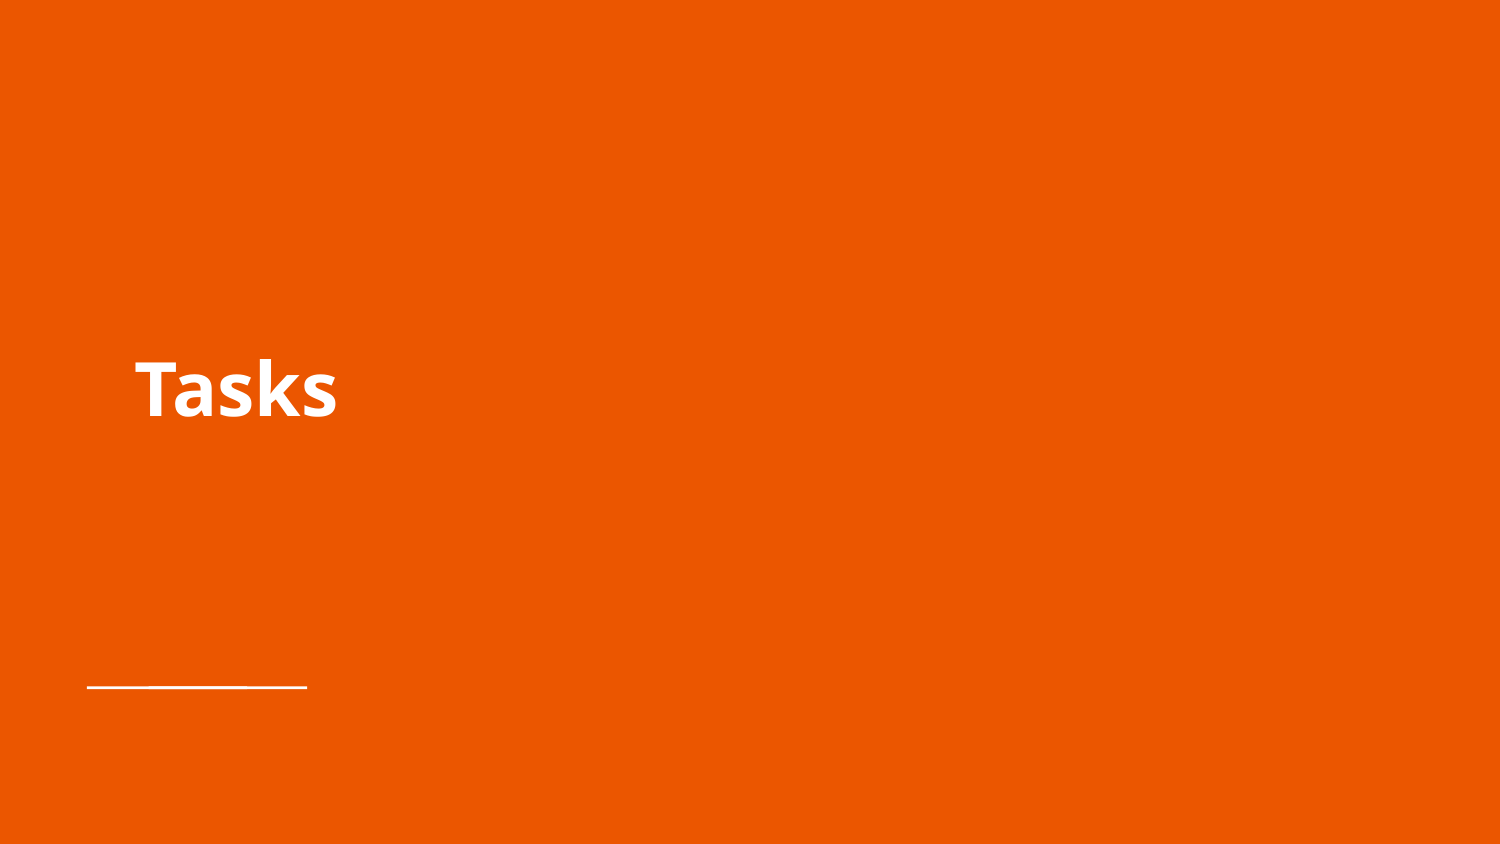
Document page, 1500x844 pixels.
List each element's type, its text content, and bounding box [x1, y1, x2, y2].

title Tasks [119, 141, 1272, 632]
